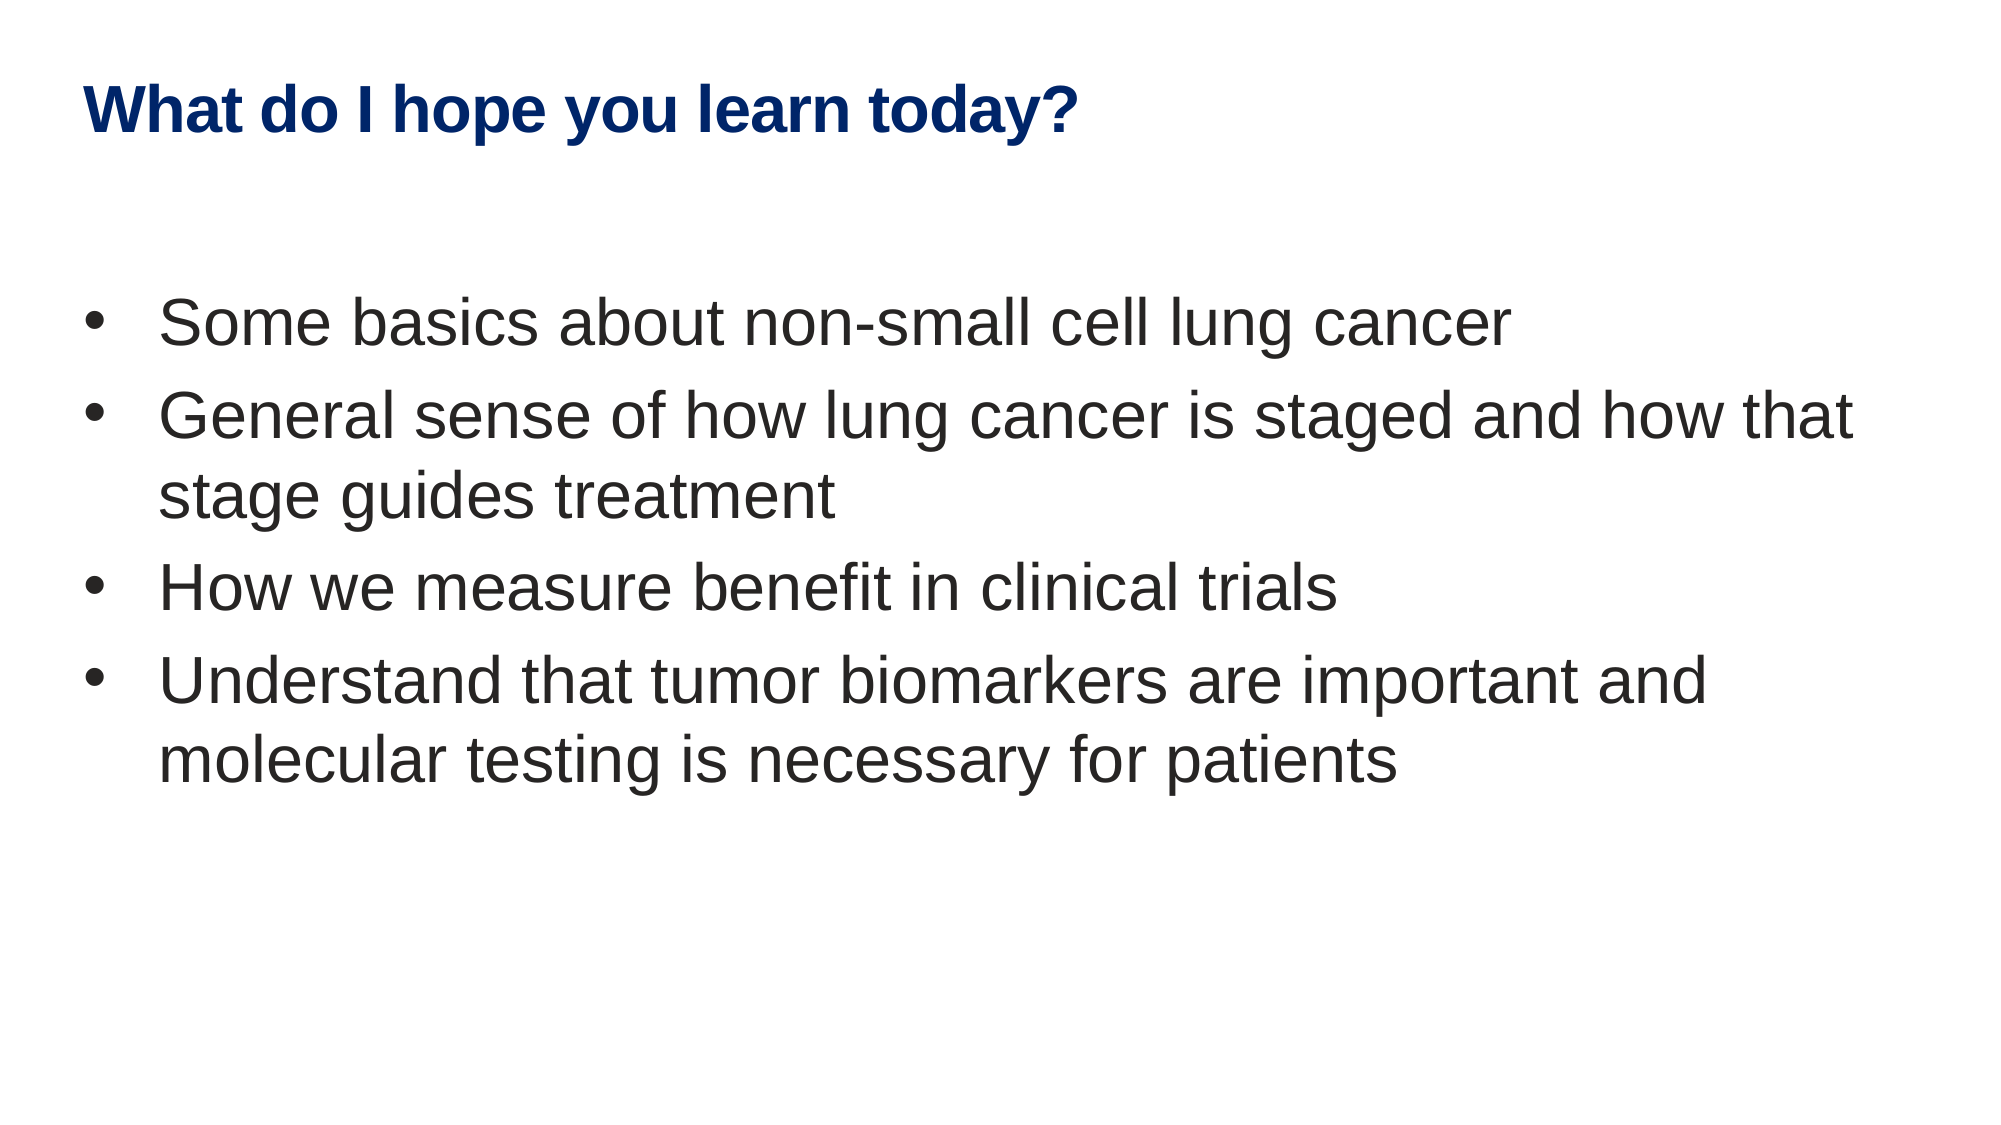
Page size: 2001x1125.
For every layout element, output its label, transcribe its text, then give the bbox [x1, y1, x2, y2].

list Some basics about non-small cell lung cancer General sense of how lung cancer is staged and how that stage guides treatment How we measure benefit in clinical trials Understand that tumor biomarkers are important and molecular testing is necessary for patients [83, 278, 1919, 1002]
title What do I hope you learn today? [83, 75, 1919, 225]
